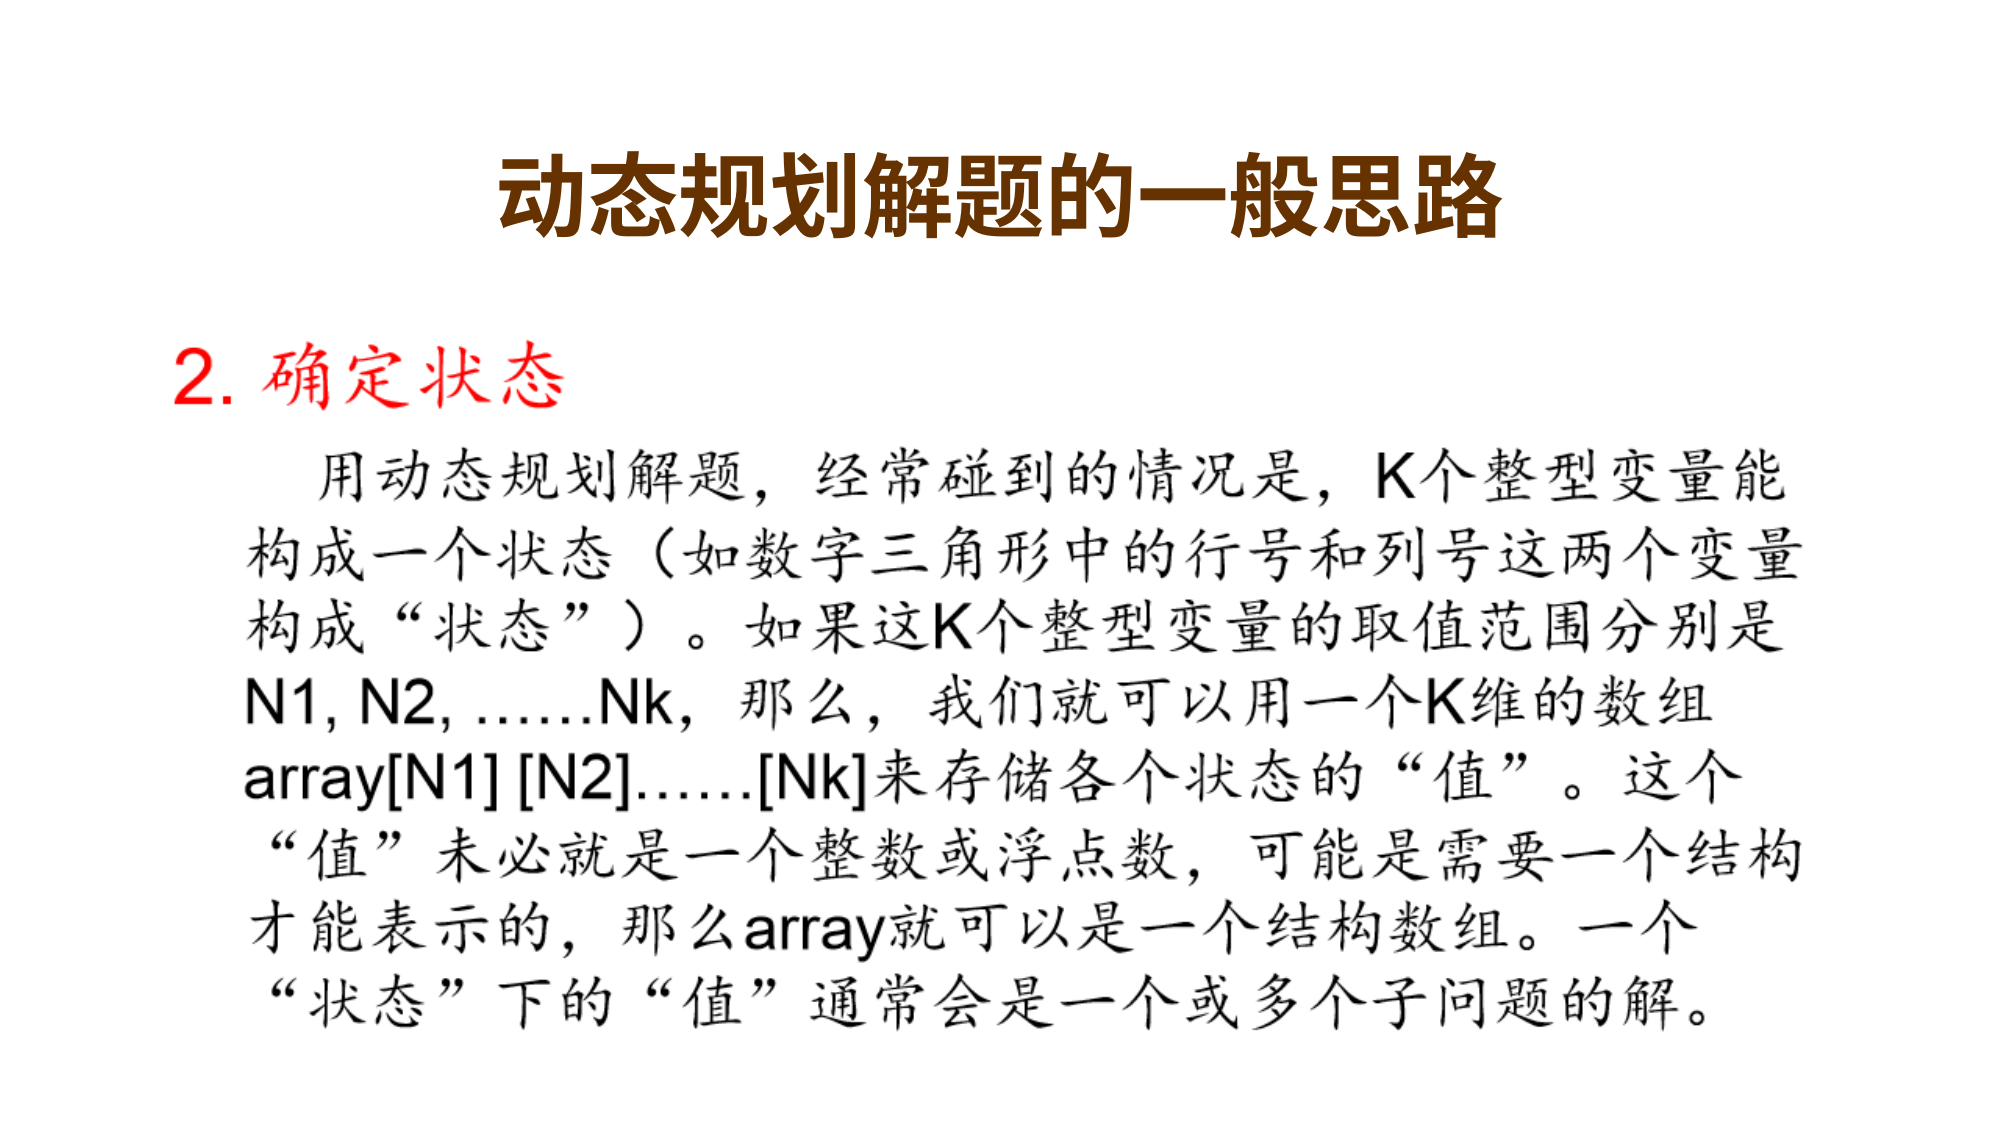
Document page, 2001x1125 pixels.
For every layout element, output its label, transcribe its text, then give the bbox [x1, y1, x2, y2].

picture [128, 312, 1850, 1038]
title 动态规划解题的一般思路 [150, 99, 1850, 288]
